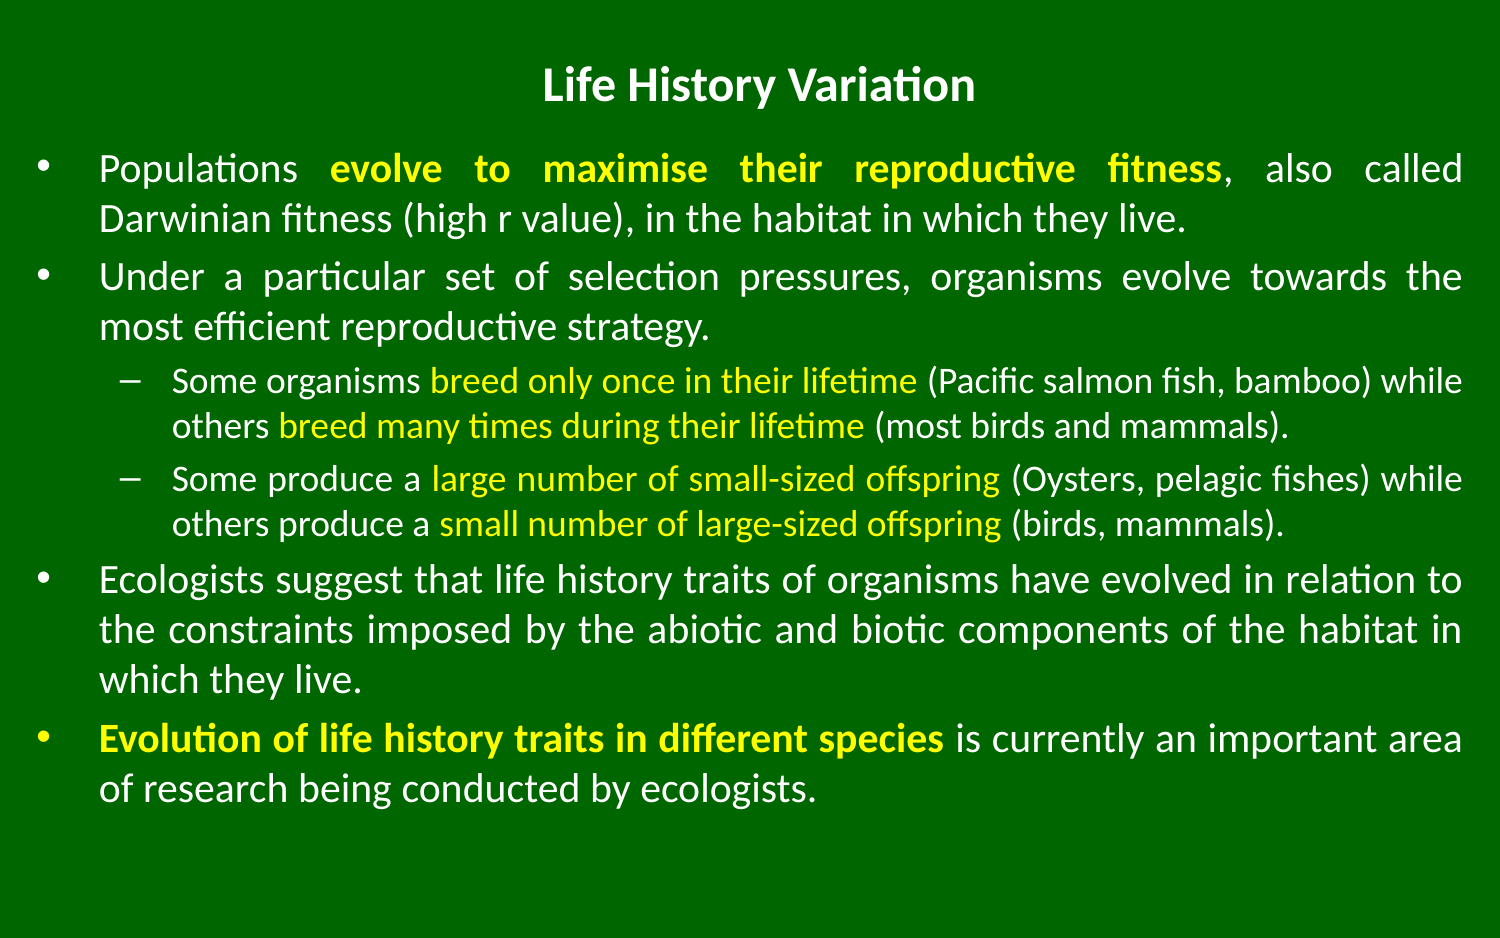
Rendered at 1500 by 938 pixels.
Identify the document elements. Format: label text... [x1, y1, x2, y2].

list Populations evolve to maximise their reproductive fitness, also called Darwinian fitness (high r value), in the habitat in which they live. Under a particular set of selection pressures, organisms evolve towards the most efficient reproductive strategy. Some organisms breed only once in their lifetime (Pacific salmon fish, bamboo) while others breed many times during their lifetime (most birds and mammals). Some produce a large number of small-sized offspring (Oysters, pelagic fishes) while others produce a small number of large-sized offspring (birds, mammals). Ecologists suggest that life history traits of organisms have evolved in relation to the constraints imposed by the abiotic and biotic components of the habitat in which they live. Evolution of life history traits in different species is currently an important area of research being conducted by ecologists. [21, 133, 1479, 891]
title Life History Variation [90, 3, 1429, 133]
